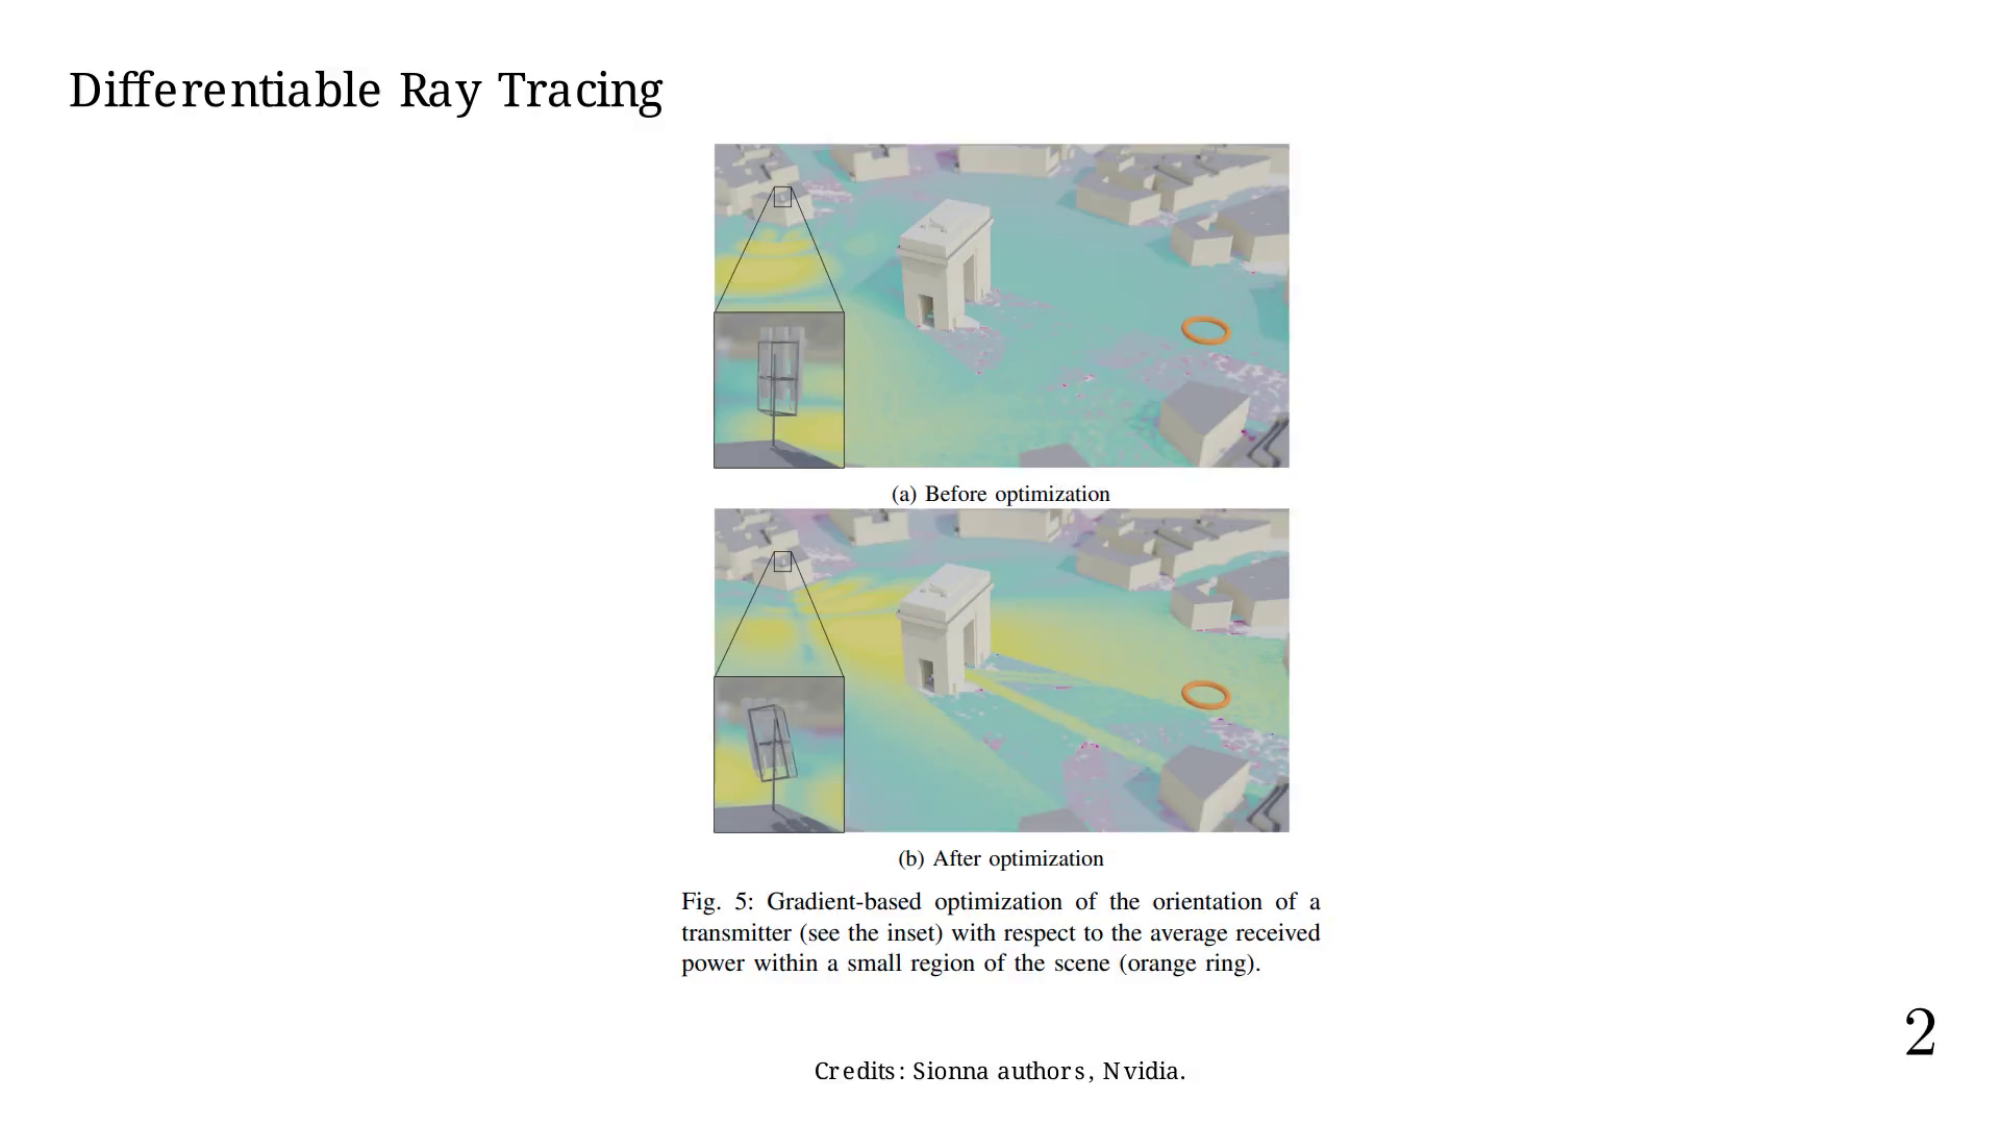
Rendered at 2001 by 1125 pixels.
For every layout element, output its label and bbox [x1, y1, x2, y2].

text_box [0, 0, 2000, 1125]
